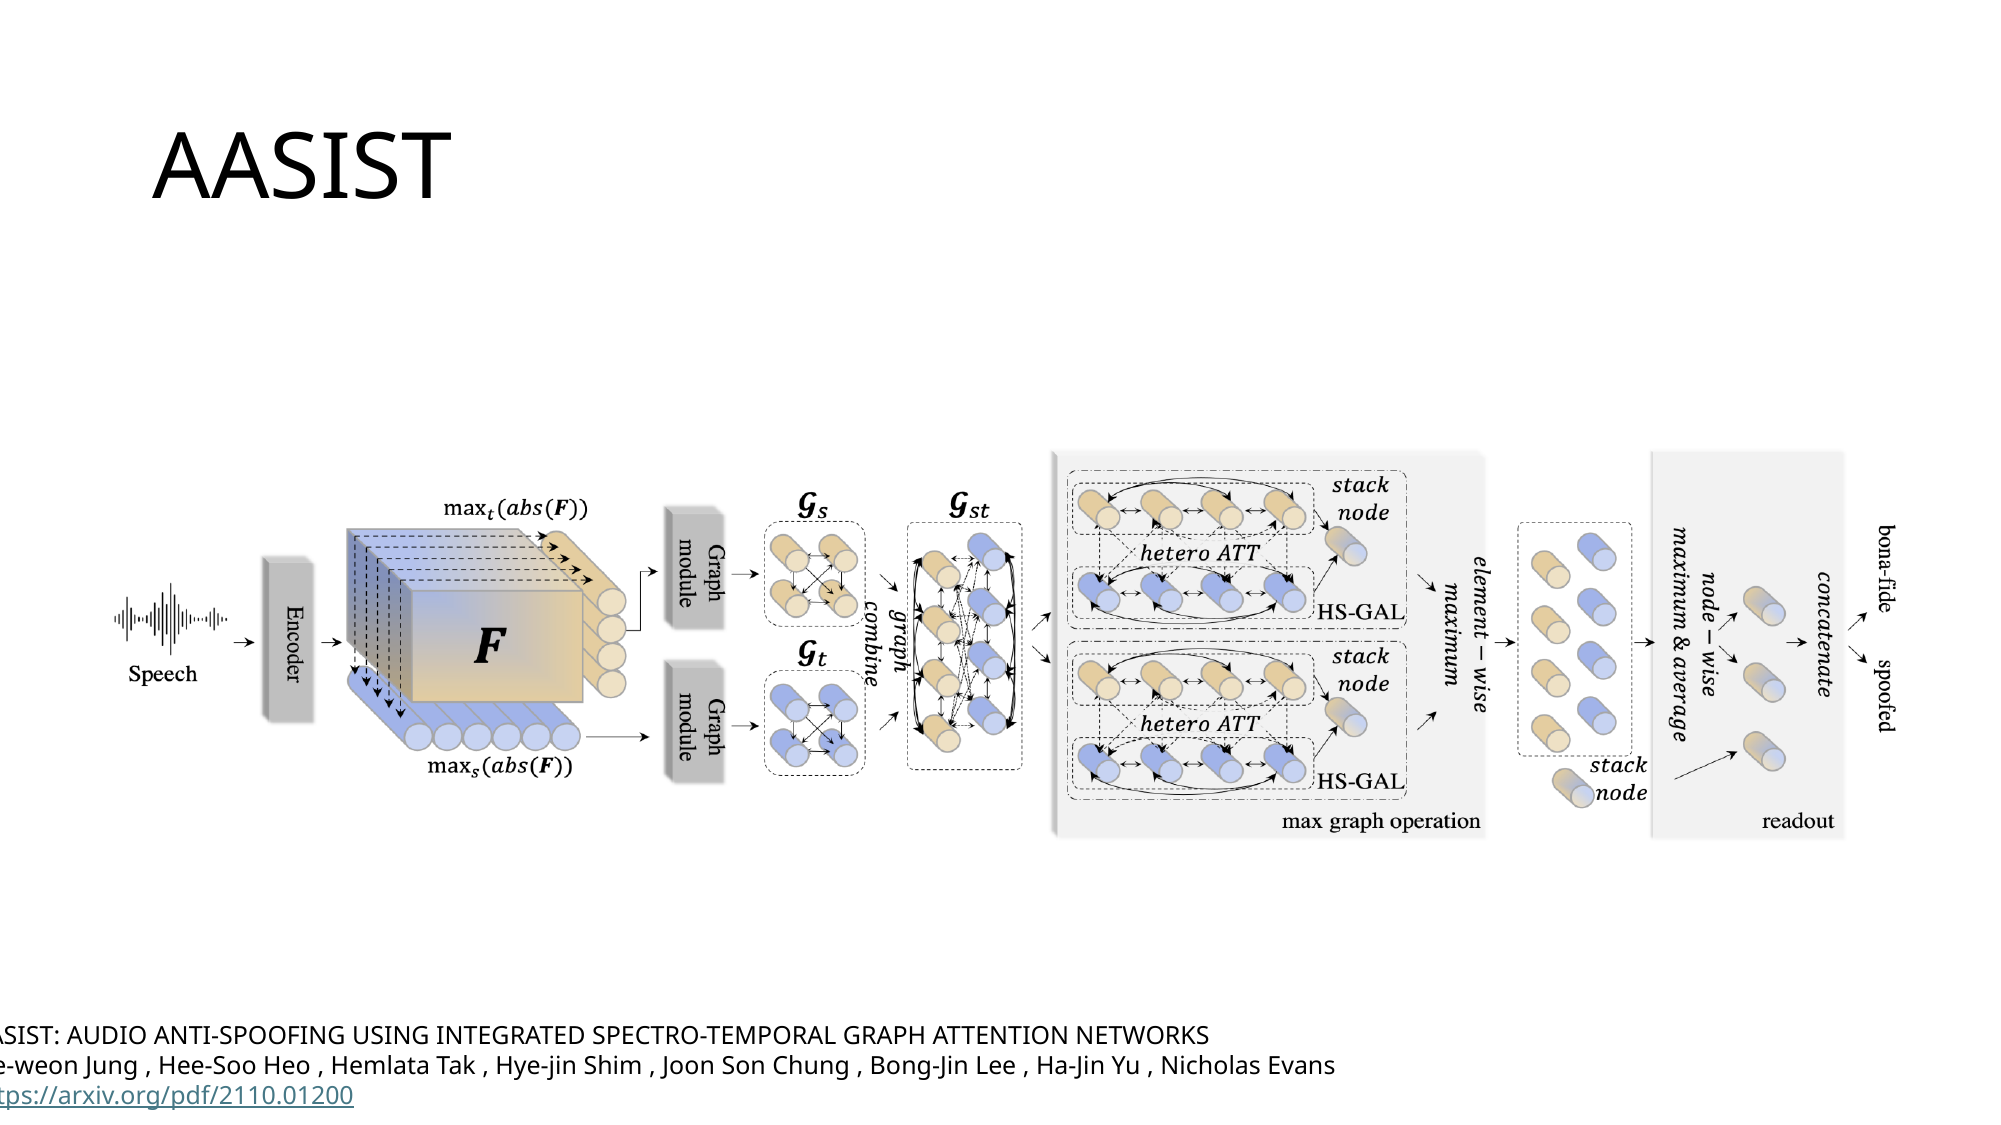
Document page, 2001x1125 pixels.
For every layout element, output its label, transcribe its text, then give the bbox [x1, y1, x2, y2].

title AASIST [137, 59, 1863, 278]
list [86, 427, 1914, 863]
text_box AASIST: AUDIO ANTI-SPOOFING USING INTEGRATED SPECTRO-TEMPORAL GRAPH ATTENTION NETWORKS Jee-weon Jung , Hee-Soo Heo , Hemlata Tak , Hye-jin Shim , Joon Son Chung , Bong-Jin Lee , Ha-Jin Yu , Nicholas Evans https://arxiv.org/pdf/2110.01200 [0, 1012, 1353, 1121]
